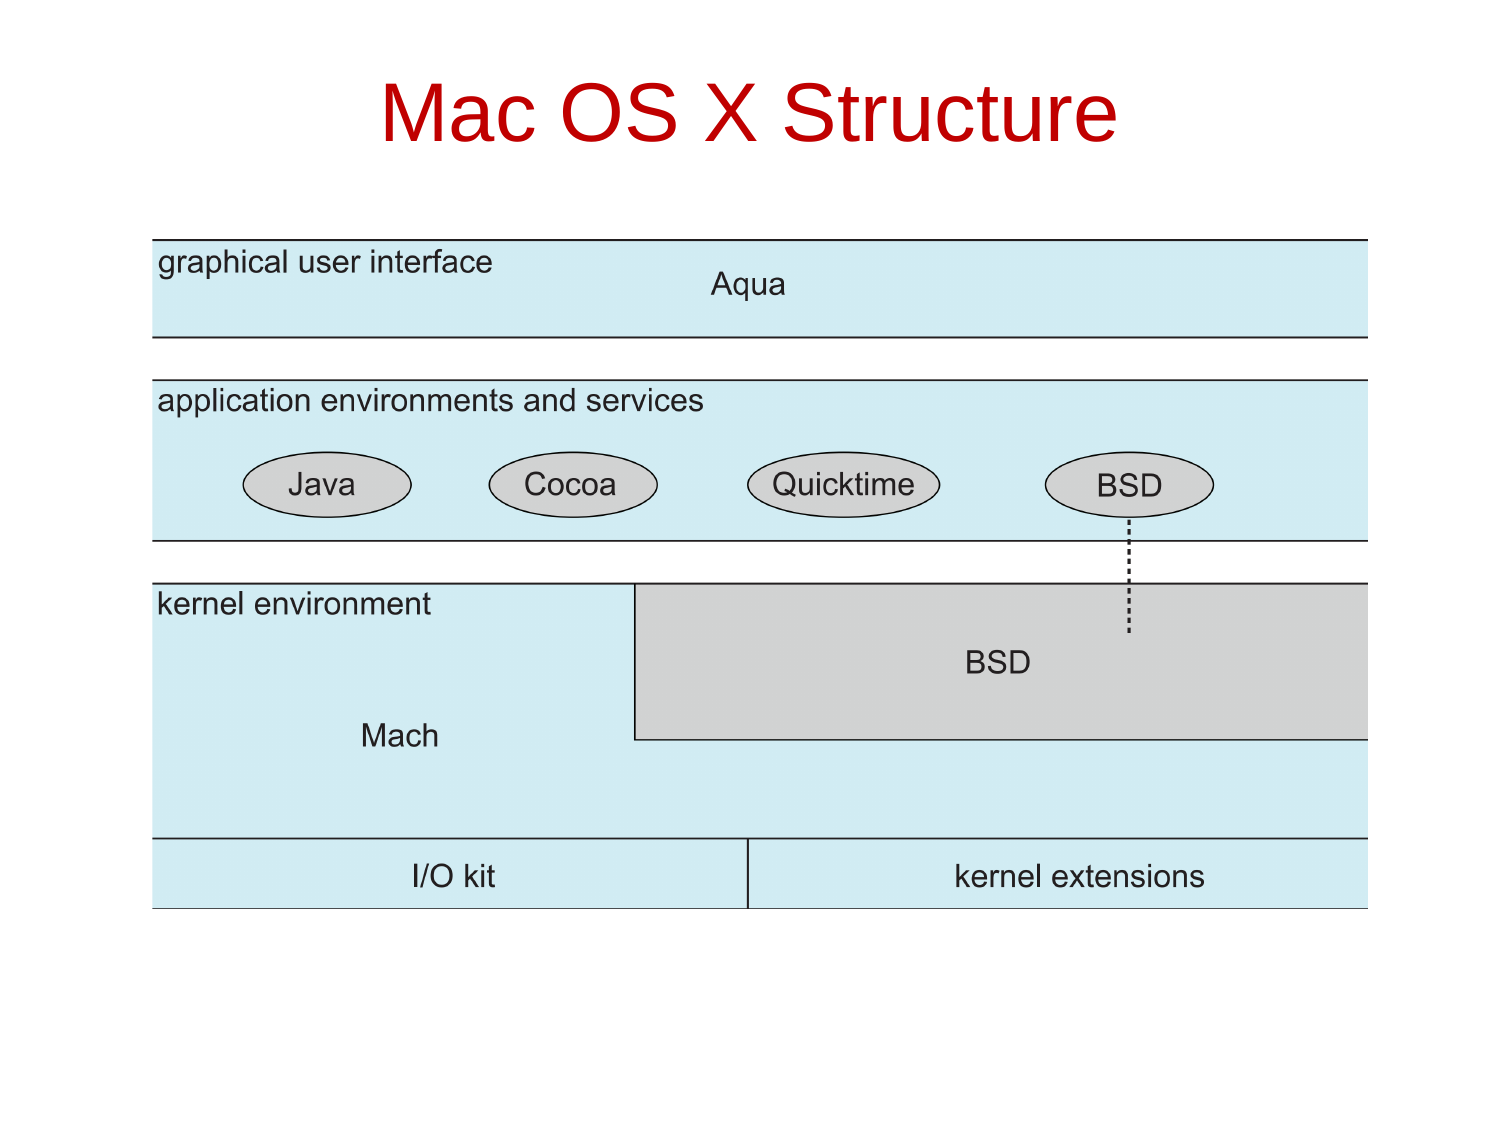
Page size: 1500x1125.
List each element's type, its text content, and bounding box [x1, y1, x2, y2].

text_box Mac OS X Structure [75, 19, 1425, 197]
picture [152, 239, 1369, 909]
